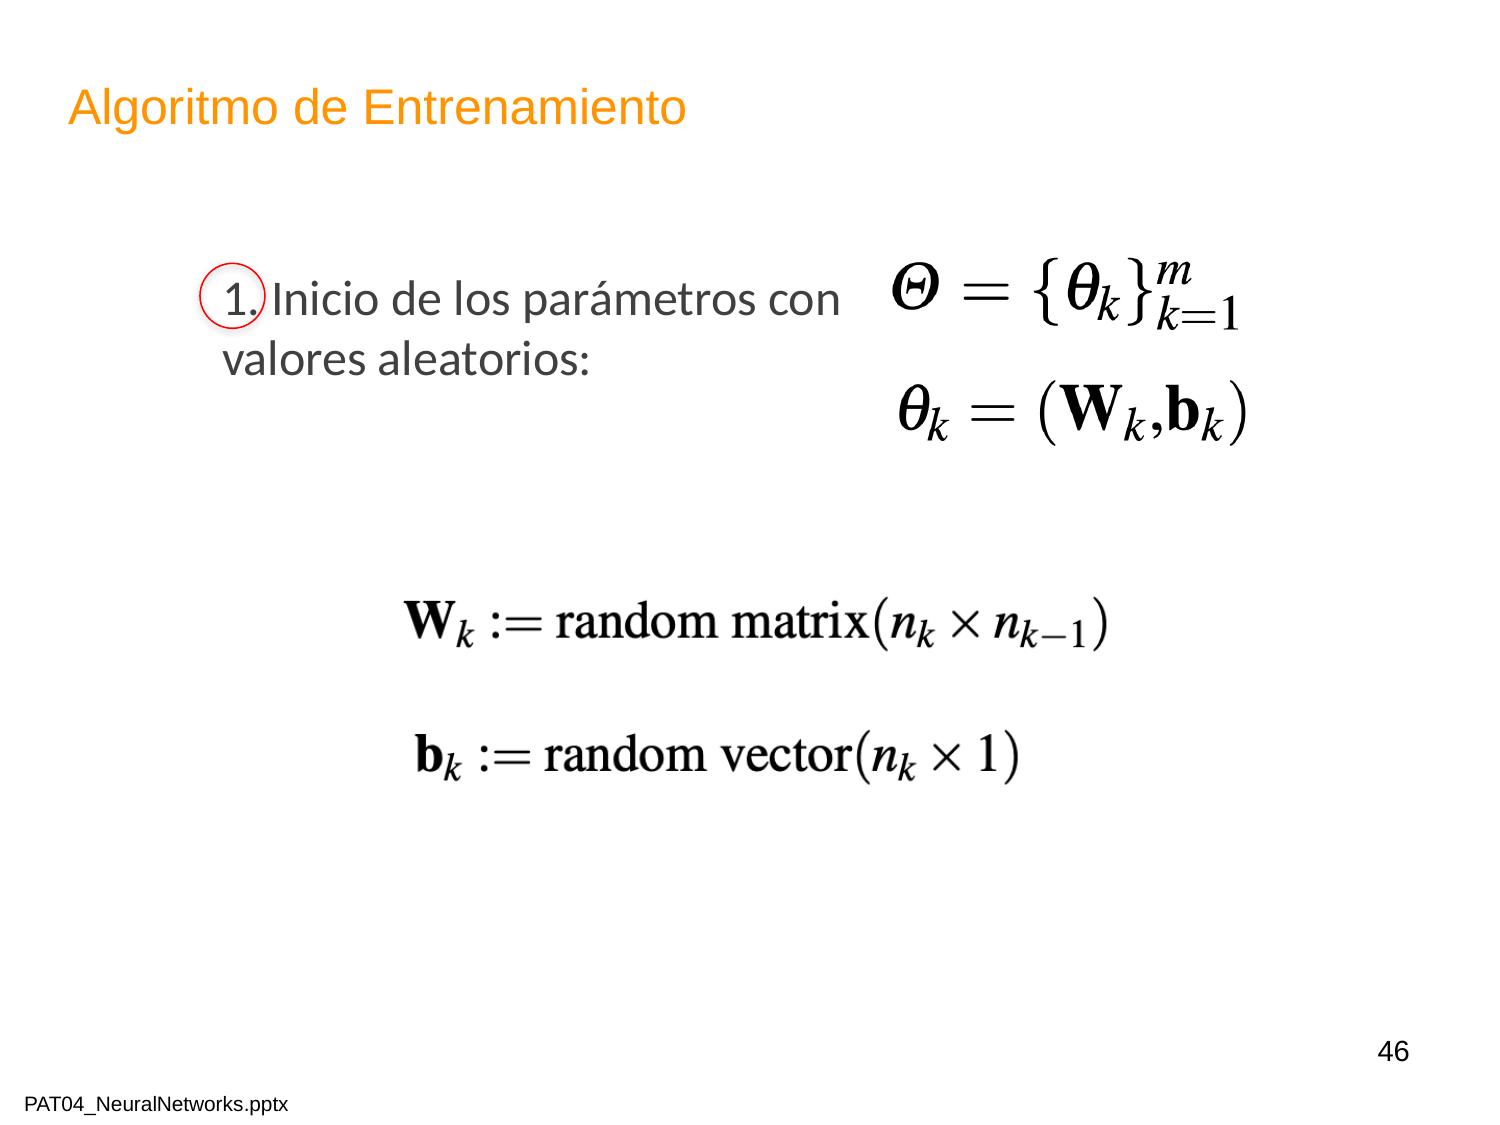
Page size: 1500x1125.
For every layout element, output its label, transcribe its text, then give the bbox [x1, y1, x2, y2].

picture [377, 562, 1123, 684]
footer PAT04_NeuralNetworks.pptx [0, 1083, 395, 1125]
slide_number 46 [1074, 1024, 1426, 1103]
picture [377, 695, 1027, 809]
picture [874, 250, 1251, 346]
text_box [199, 262, 266, 330]
text_box 1. Inicio de los parámetros con valores aleatorios: [207, 257, 868, 393]
picture [893, 361, 1251, 458]
text_box Algoritmo de Entrenamiento [53, 67, 703, 142]
